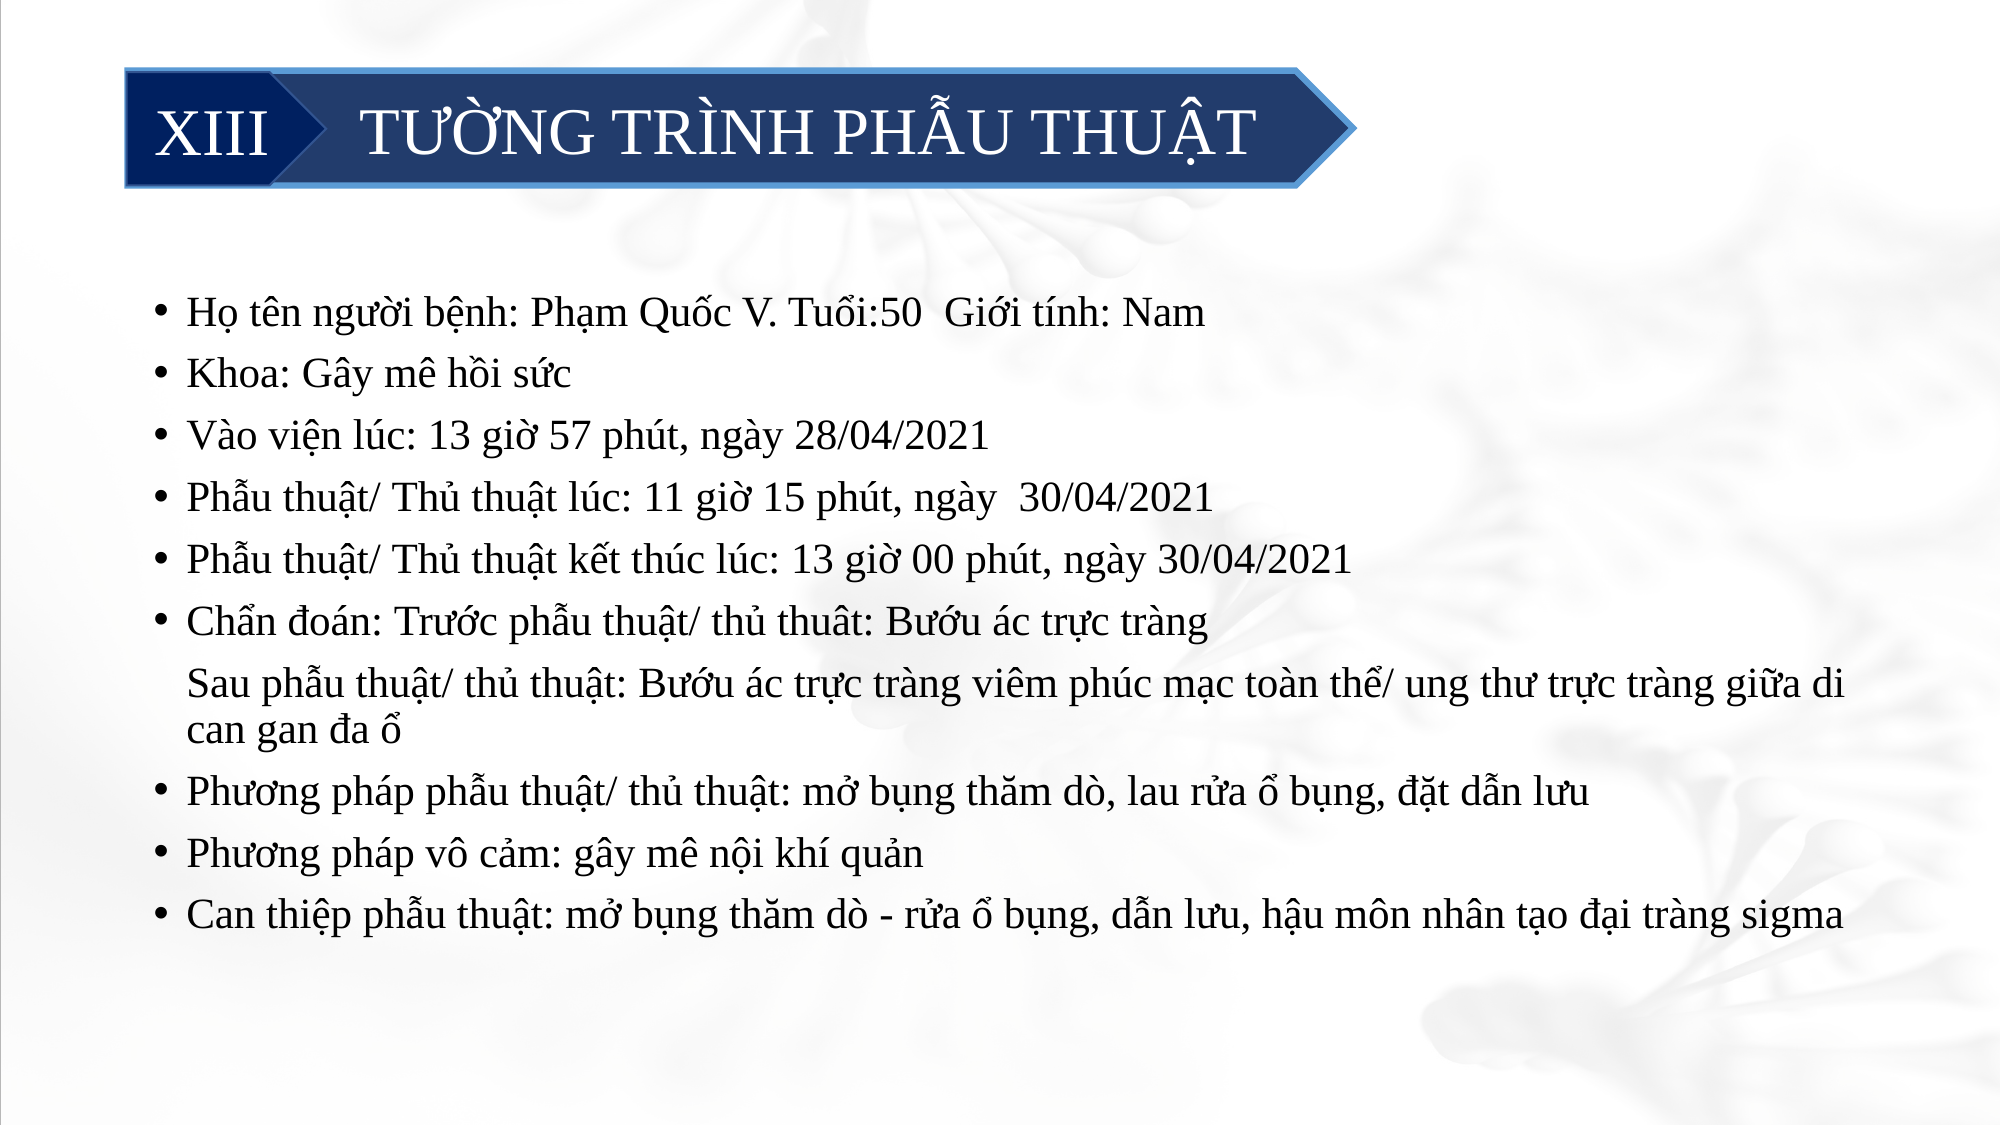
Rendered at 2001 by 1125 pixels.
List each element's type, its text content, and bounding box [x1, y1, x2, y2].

list Họ tên người bệnh: Phạm Quốc V. Tuổi:50 Giới tính: Nam Khoa: Gây mê hồi sức Vào viện lúc: 13 giờ 57 phút, ngày 28/04/2021 Phẫu thuật/ Thủ thuật lúc: 11 giờ 15 phút, ngày 30/04/2021 Phẫu thuật/ Thủ thuật kết thúc lúc: 13 giờ 00 phút, ngày 30/04/2021 Chẩn đoán: Trước phẫu thuật/ thủ thuât: Bướu ác trực tràng Sau phẫu thuật/ thủ thuật: Bướu ác trực tràng viêm phúc mạc toàn thể/ ung thư trực tràng giữa di can gan đa ổ Phương pháp phẫu thuật/ thủ thuật: mở bụng thăm dò, lau rửa ổ bụng, đặt dẫn lưu Phương pháp vô cảm: gây mê nội khí quản Can thiệp phẫu thuật: mở bụng thăm dò - rửa ổ bụng, dẫn lưu, hậu môn nhân tạo đại tràng sigma [138, 281, 1864, 996]
text_box XIII [125, 71, 328, 187]
text_box TƯỜNG TRÌNH PHẪU THUẬT [126, 69, 1355, 187]
